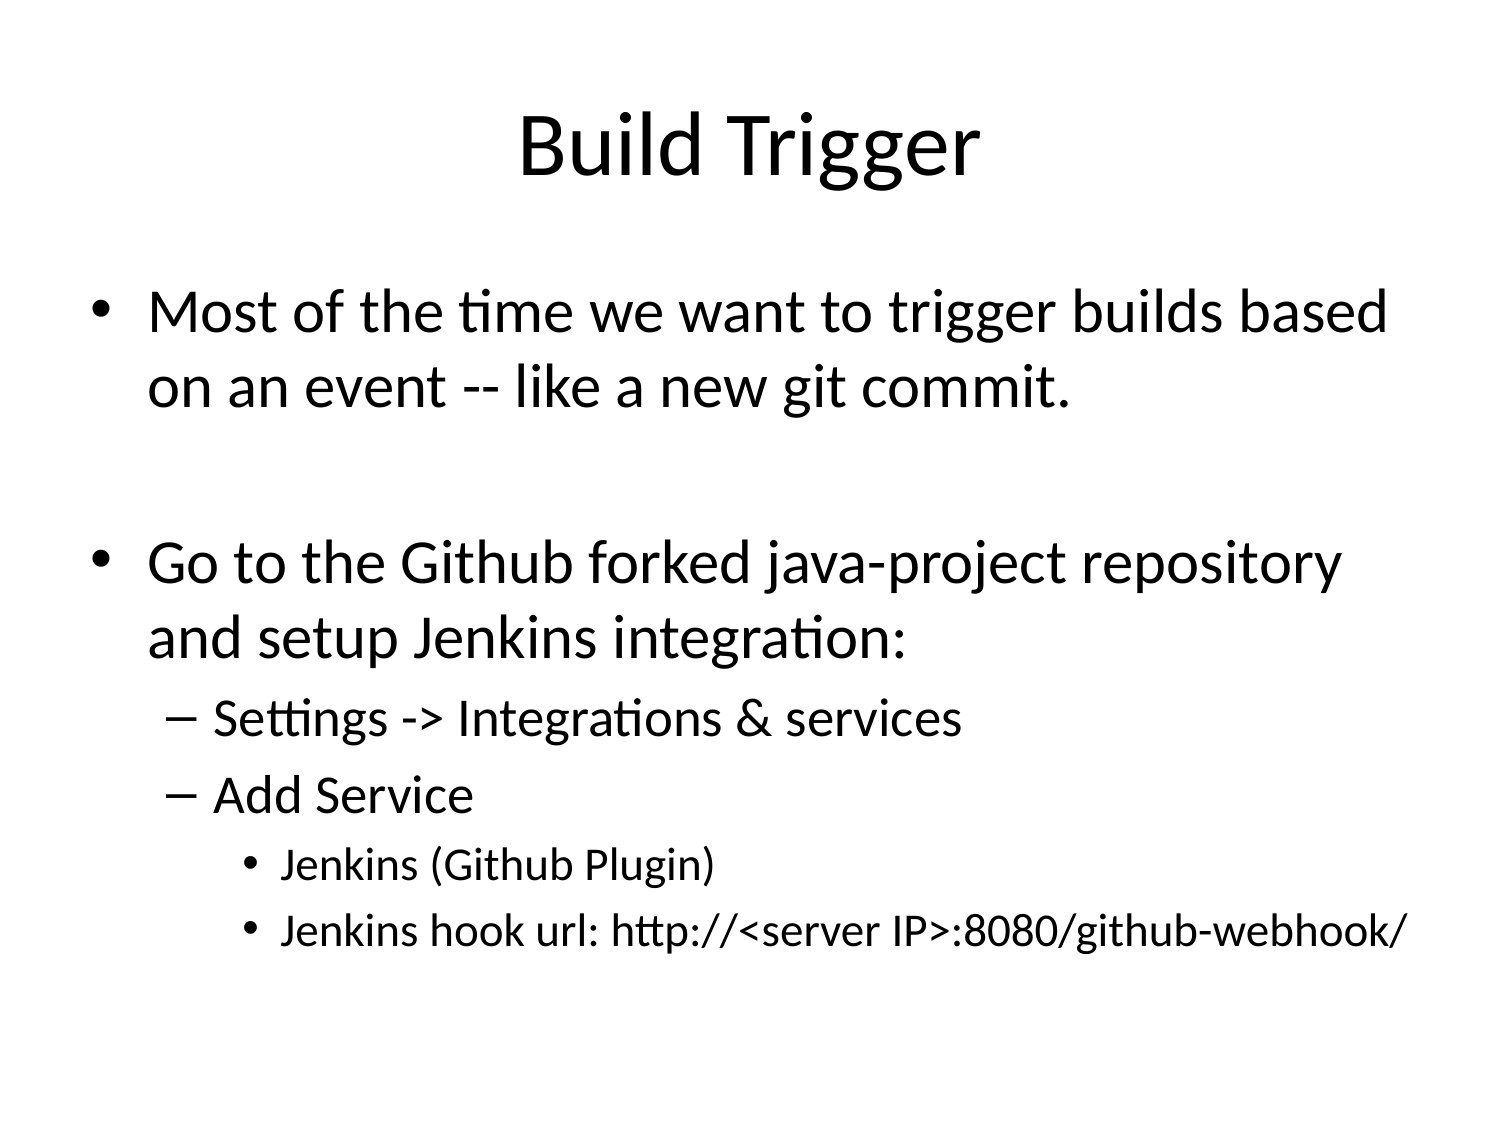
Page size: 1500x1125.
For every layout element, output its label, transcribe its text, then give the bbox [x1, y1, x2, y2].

title Build Trigger [75, 45, 1425, 233]
list Most of the time we want to trigger builds based on an event -- like a new git commit. Go to the Github forked java-project repository and setup Jenkins integration: Settings -> Integrations & services Add Service Jenkins (Github Plugin) Jenkins hook url: http://<server IP>:8080/github-webhook/ [75, 262, 1425, 1005]
